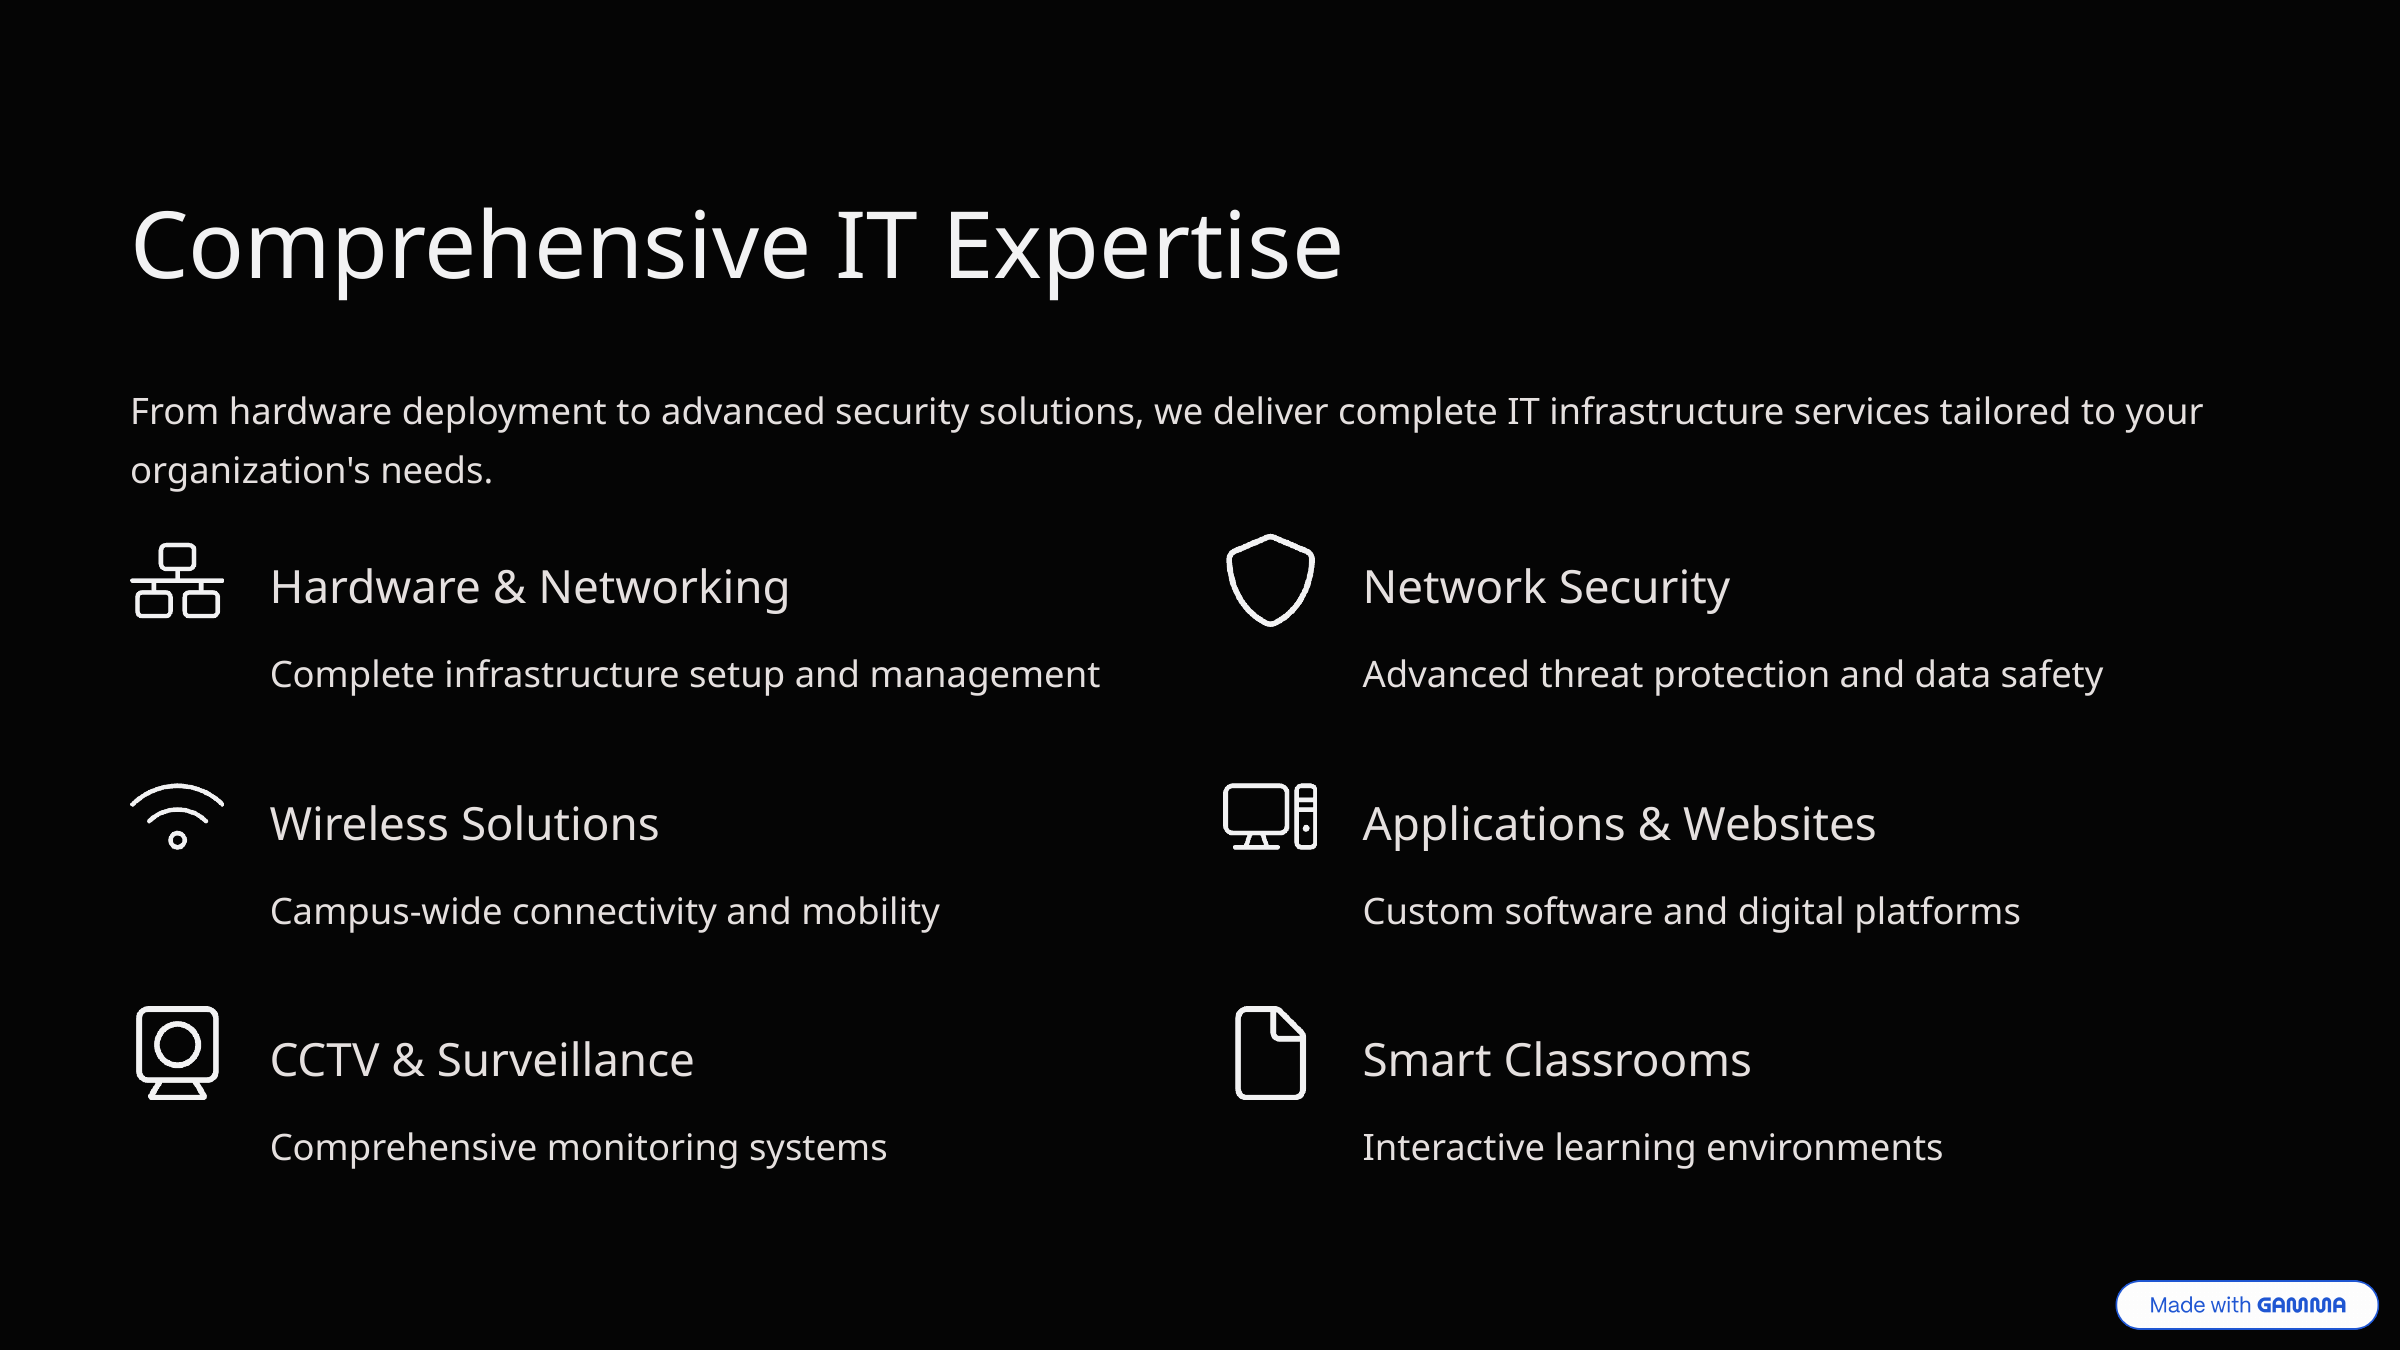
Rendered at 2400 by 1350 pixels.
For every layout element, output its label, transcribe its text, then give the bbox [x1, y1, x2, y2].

text_box CCTV & Surveillance [269, 1028, 735, 1087]
picture [1223, 769, 1317, 863]
text_box Comprehensive IT Expertise [130, 181, 1389, 298]
picture [130, 533, 224, 627]
picture [130, 1006, 224, 1100]
picture [130, 769, 224, 863]
picture [2106, 1271, 2389, 1339]
text_box Wireless Solutions [269, 791, 735, 850]
text_box Network Security [1362, 555, 1828, 614]
text_box Smart Classrooms [1362, 1028, 1828, 1087]
text_box Hardware & Networking [269, 555, 811, 614]
text_box From hardware deployment to advanced security solutions, we deliver complete IT infrastructure services tailored to your organization's needs. [130, 372, 2270, 492]
text_box Interactive learning environments [1362, 1108, 2270, 1169]
text_box Applications & Websites [1362, 791, 1915, 850]
picture [1223, 533, 1317, 627]
picture [1223, 1006, 1317, 1100]
text_box Complete infrastructure setup and management [269, 635, 1177, 696]
text_box Advanced threat protection and data safety [1362, 635, 2270, 696]
text_box Comprehensive monitoring systems [269, 1108, 1177, 1169]
text_box Campus-wide connectivity and mobility [269, 872, 1177, 932]
text_box Custom software and digital platforms [1362, 872, 2270, 932]
